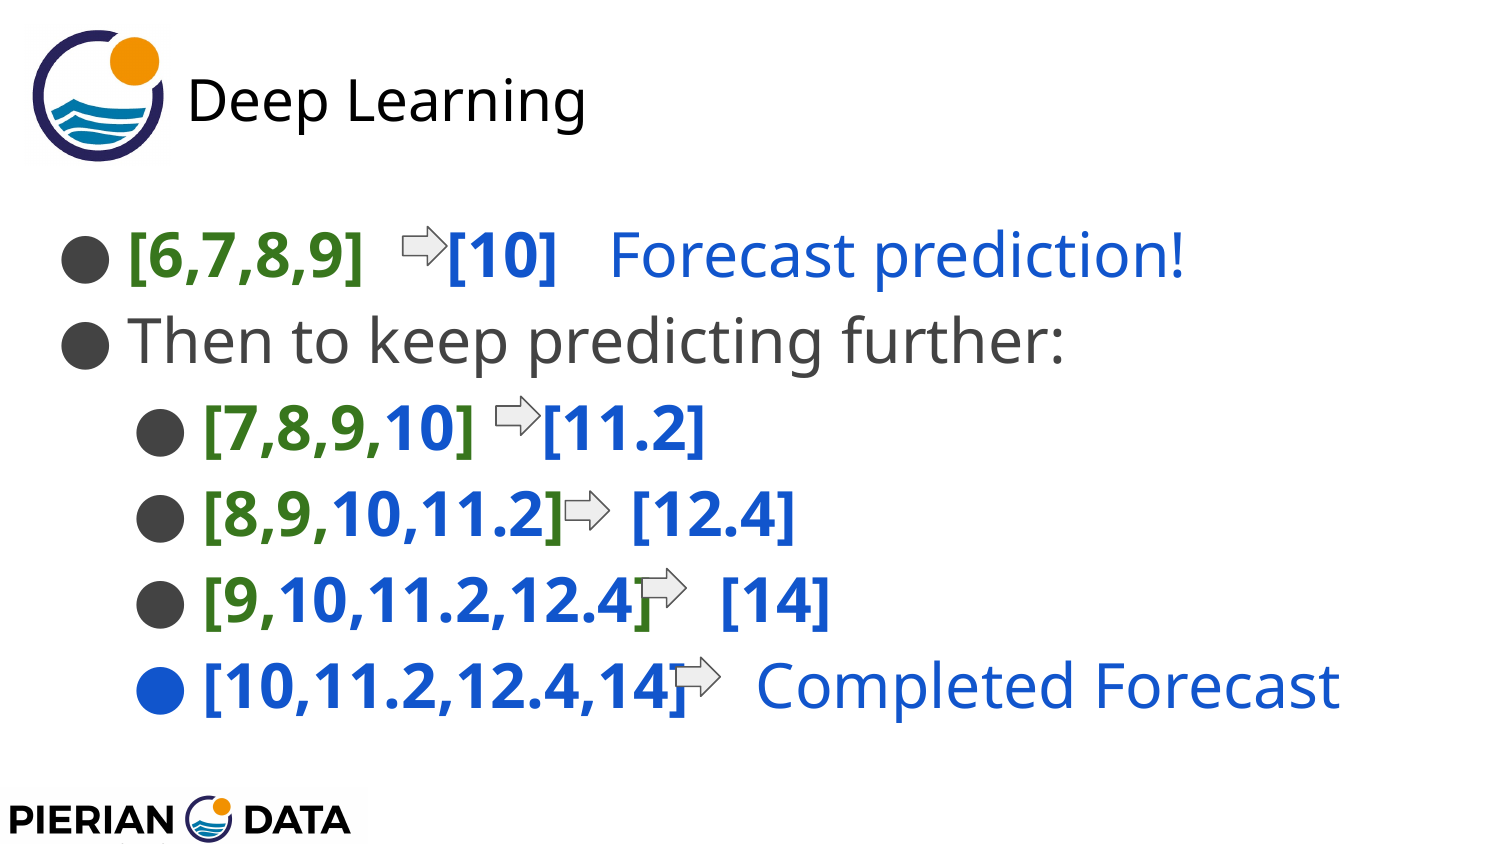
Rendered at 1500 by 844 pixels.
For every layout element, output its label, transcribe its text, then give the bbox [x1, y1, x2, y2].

picture [24, 24, 172, 167]
text_box [641, 568, 687, 608]
text_box [676, 657, 721, 697]
text_box [496, 396, 541, 436]
text_box [565, 490, 610, 531]
list [6,7,8,9] [10] Forecast prediction! Then to keep predicting further: [7,8,9,10] [11.2] [8,9,10,11.2] [12.4] [9,10,11.2,12.4] [14] [10,11.2,12.4,14] Completed Forecast [37, 189, 1500, 750]
picture [0, 787, 368, 844]
title Deep Learning [175, 48, 1449, 143]
text_box [402, 226, 447, 266]
